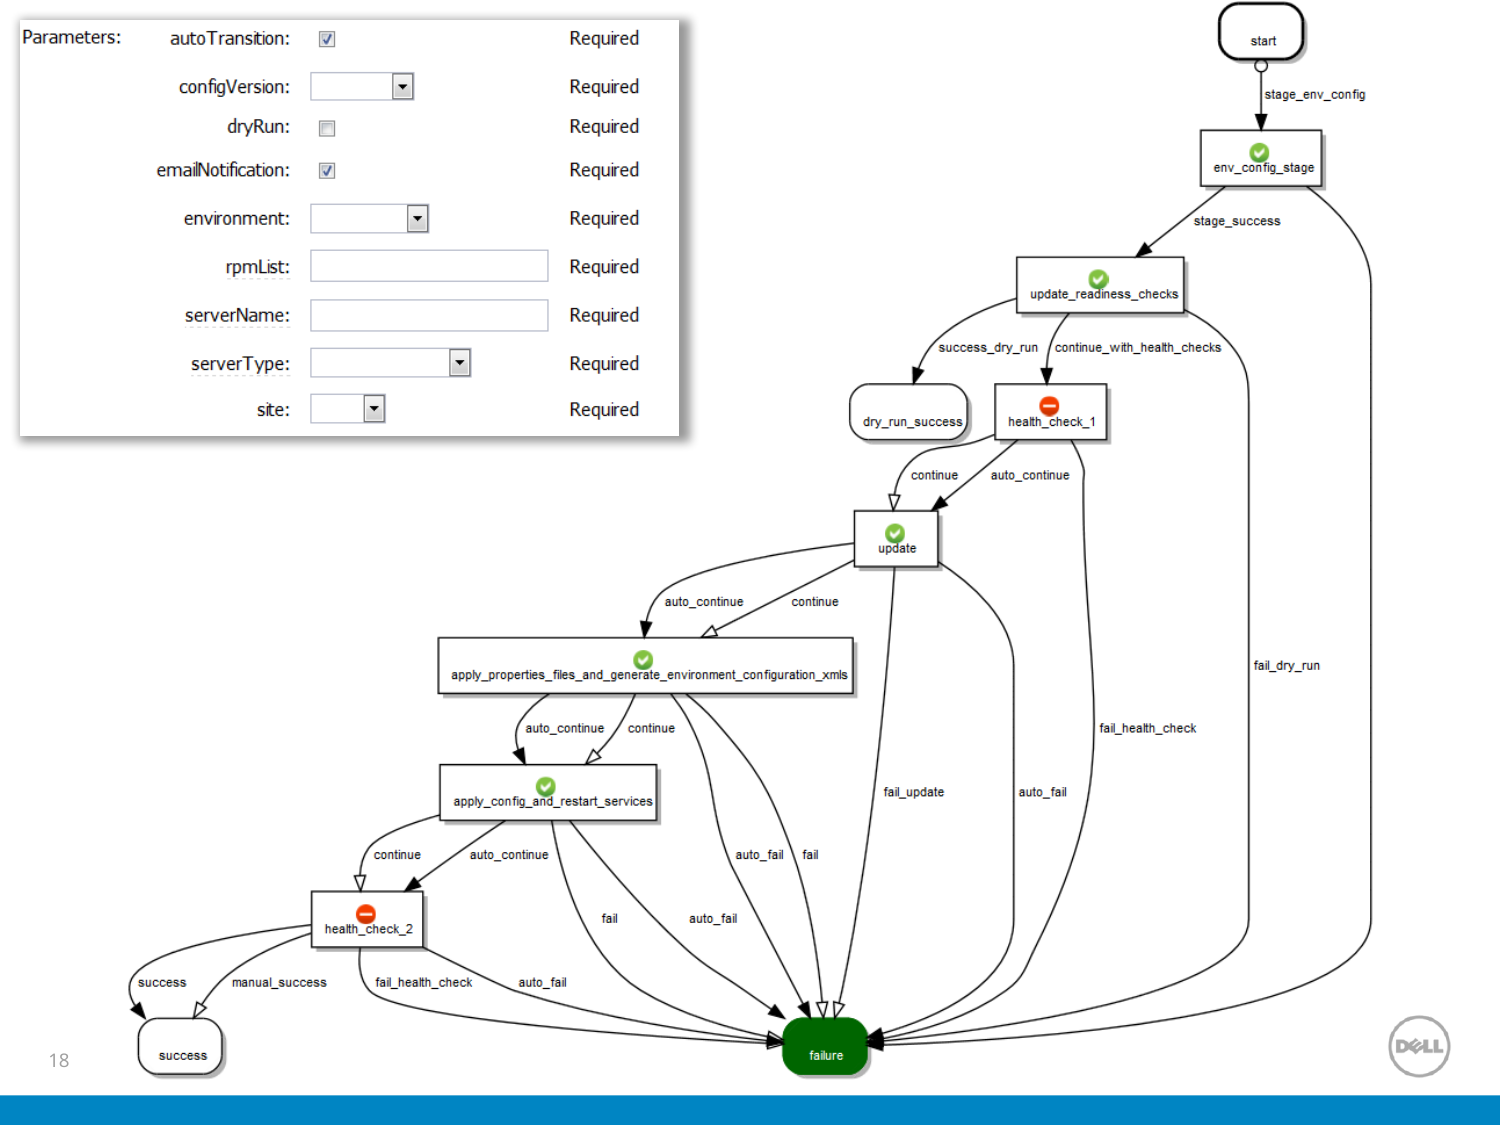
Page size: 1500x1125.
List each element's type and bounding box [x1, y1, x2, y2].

picture [19, 0, 1376, 1082]
picture [1380, 1007, 1458, 1085]
